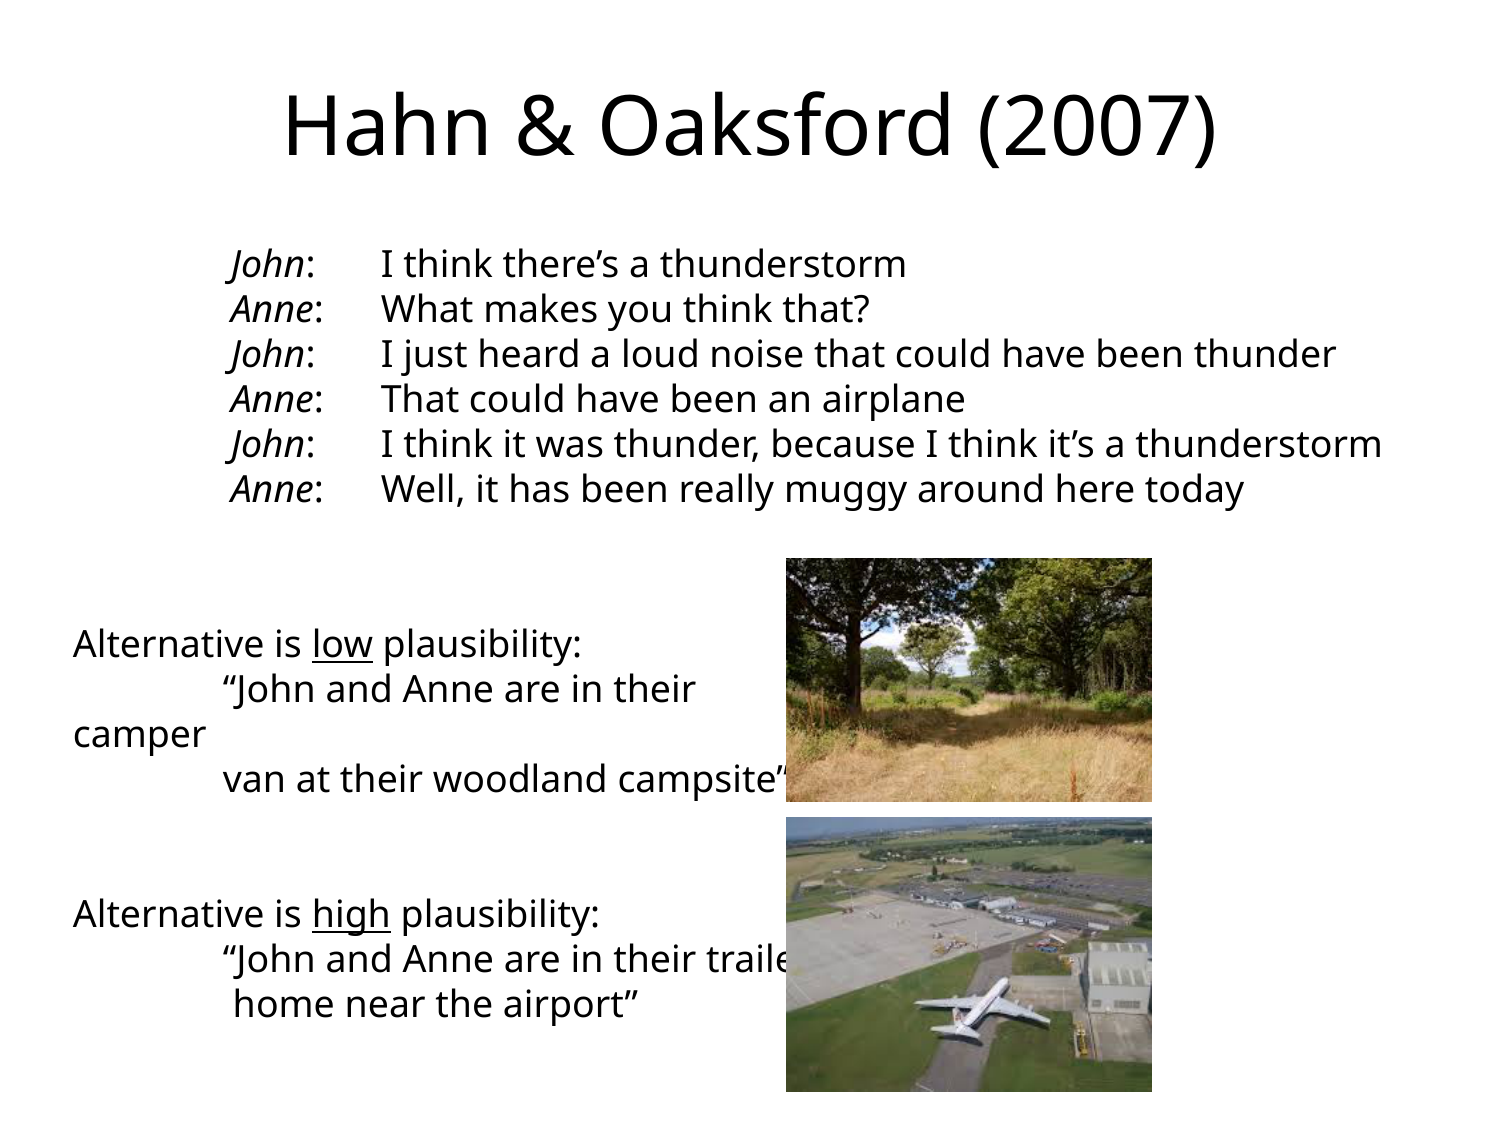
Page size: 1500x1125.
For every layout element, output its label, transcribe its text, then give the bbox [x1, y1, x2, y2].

title Hahn & Oaksford (2007) [103, 59, 1397, 198]
text_box Alternative is low plausibility: “John and Anne are in their camper van at their woodland campsite” Alternative is high plausibility: “John and Anne are in their trailer home near the airport” [58, 612, 850, 1078]
picture [786, 817, 1152, 1092]
picture [786, 558, 1152, 802]
text_box John: I think there’s a thunderstorm Anne: What makes you think that? John: I just heard a loud noise that could have been thunder Anne: That could have been an airplane John: I think it was thunder, because I think it’s a thunderstorm Anne: Well, it has been really muggy around here today [216, 232, 1399, 518]
